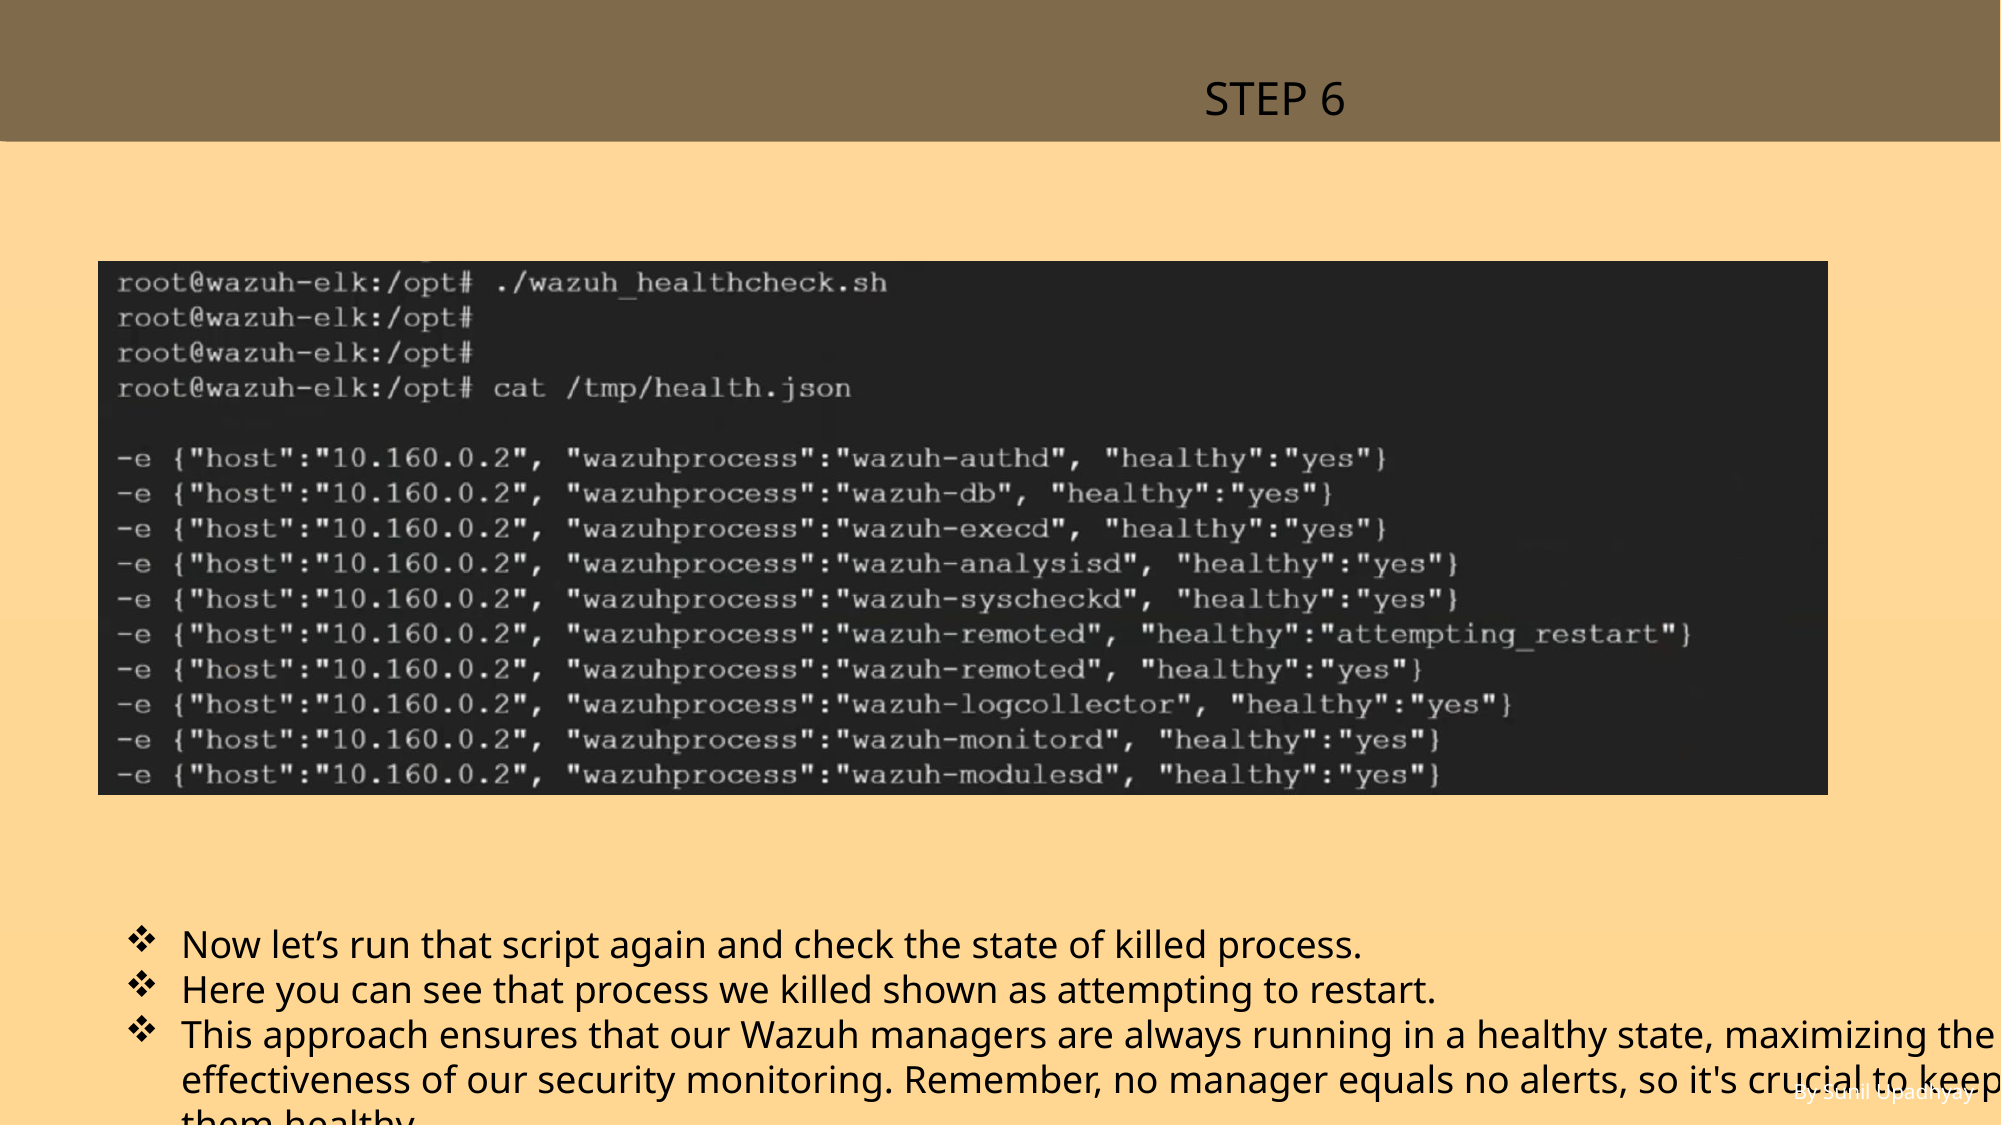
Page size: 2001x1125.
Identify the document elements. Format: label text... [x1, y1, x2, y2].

picture [98, 261, 1828, 795]
text_box STEP 6 [1189, 62, 1527, 133]
text_box Now let’s run that script again and check the state of killed process. Here you can see that process we killed shown as attempting to restart. This approach ensures that our Wazuh managers are always running in a healthy state, maximizing the effectiveness of our security monitoring. Remember, no manager equals no alerts, so it's crucial to keep them healthy. [110, 913, 2000, 1125]
text_box [0, 142, 2000, 1125]
text_box [0, 0, 2000, 142]
text_box By Sunil Upadhyay [1778, 1071, 2000, 1111]
